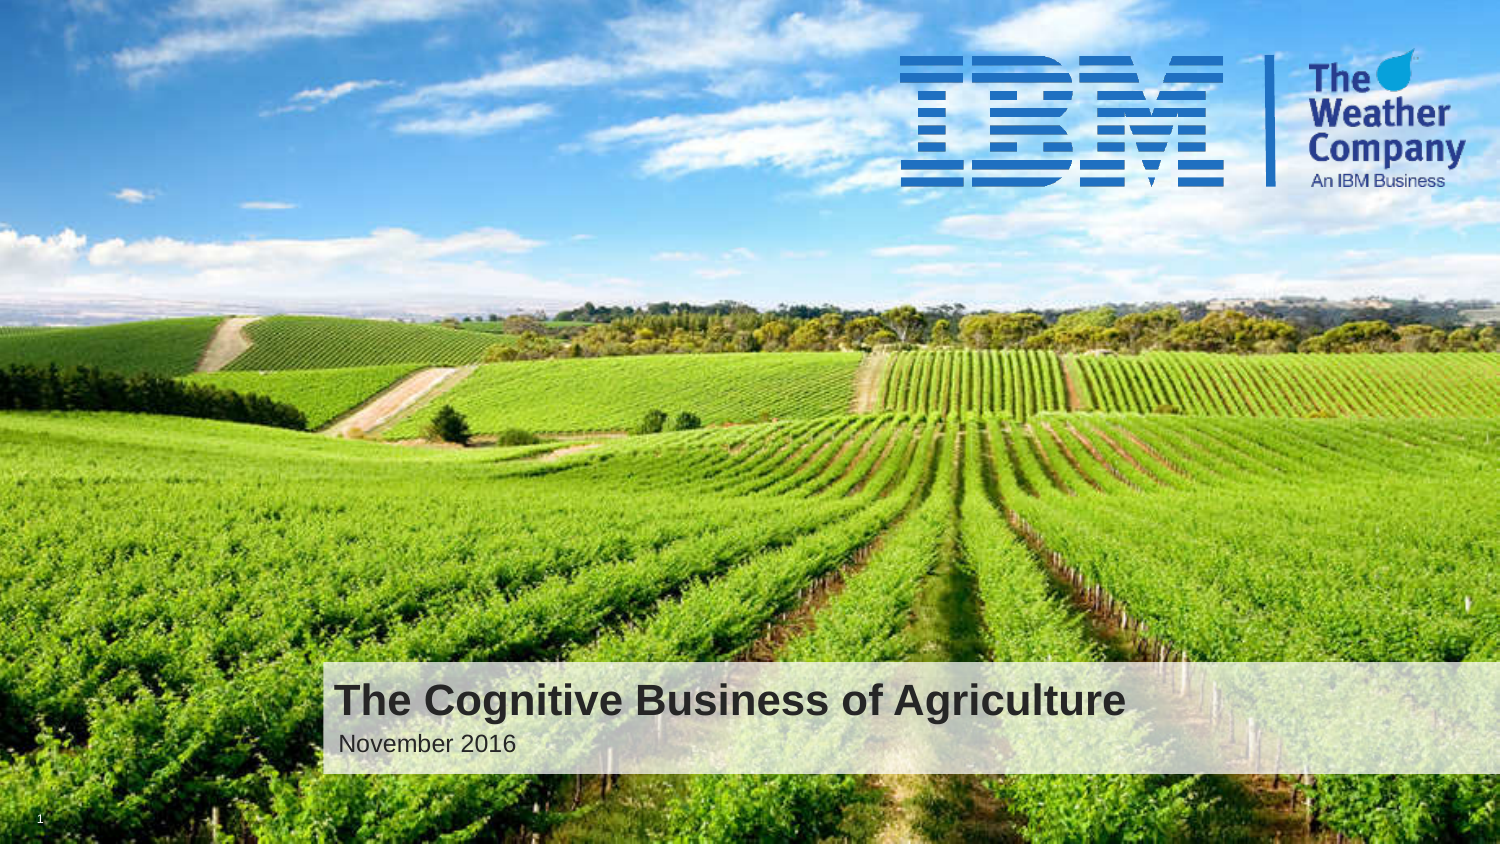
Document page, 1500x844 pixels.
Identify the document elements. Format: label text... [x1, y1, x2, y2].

subtitle The Cognitive Business of Agriculture [333, 677, 1470, 719]
picture [0, 0, 1500, 844]
title November 2016 [338, 714, 1474, 771]
